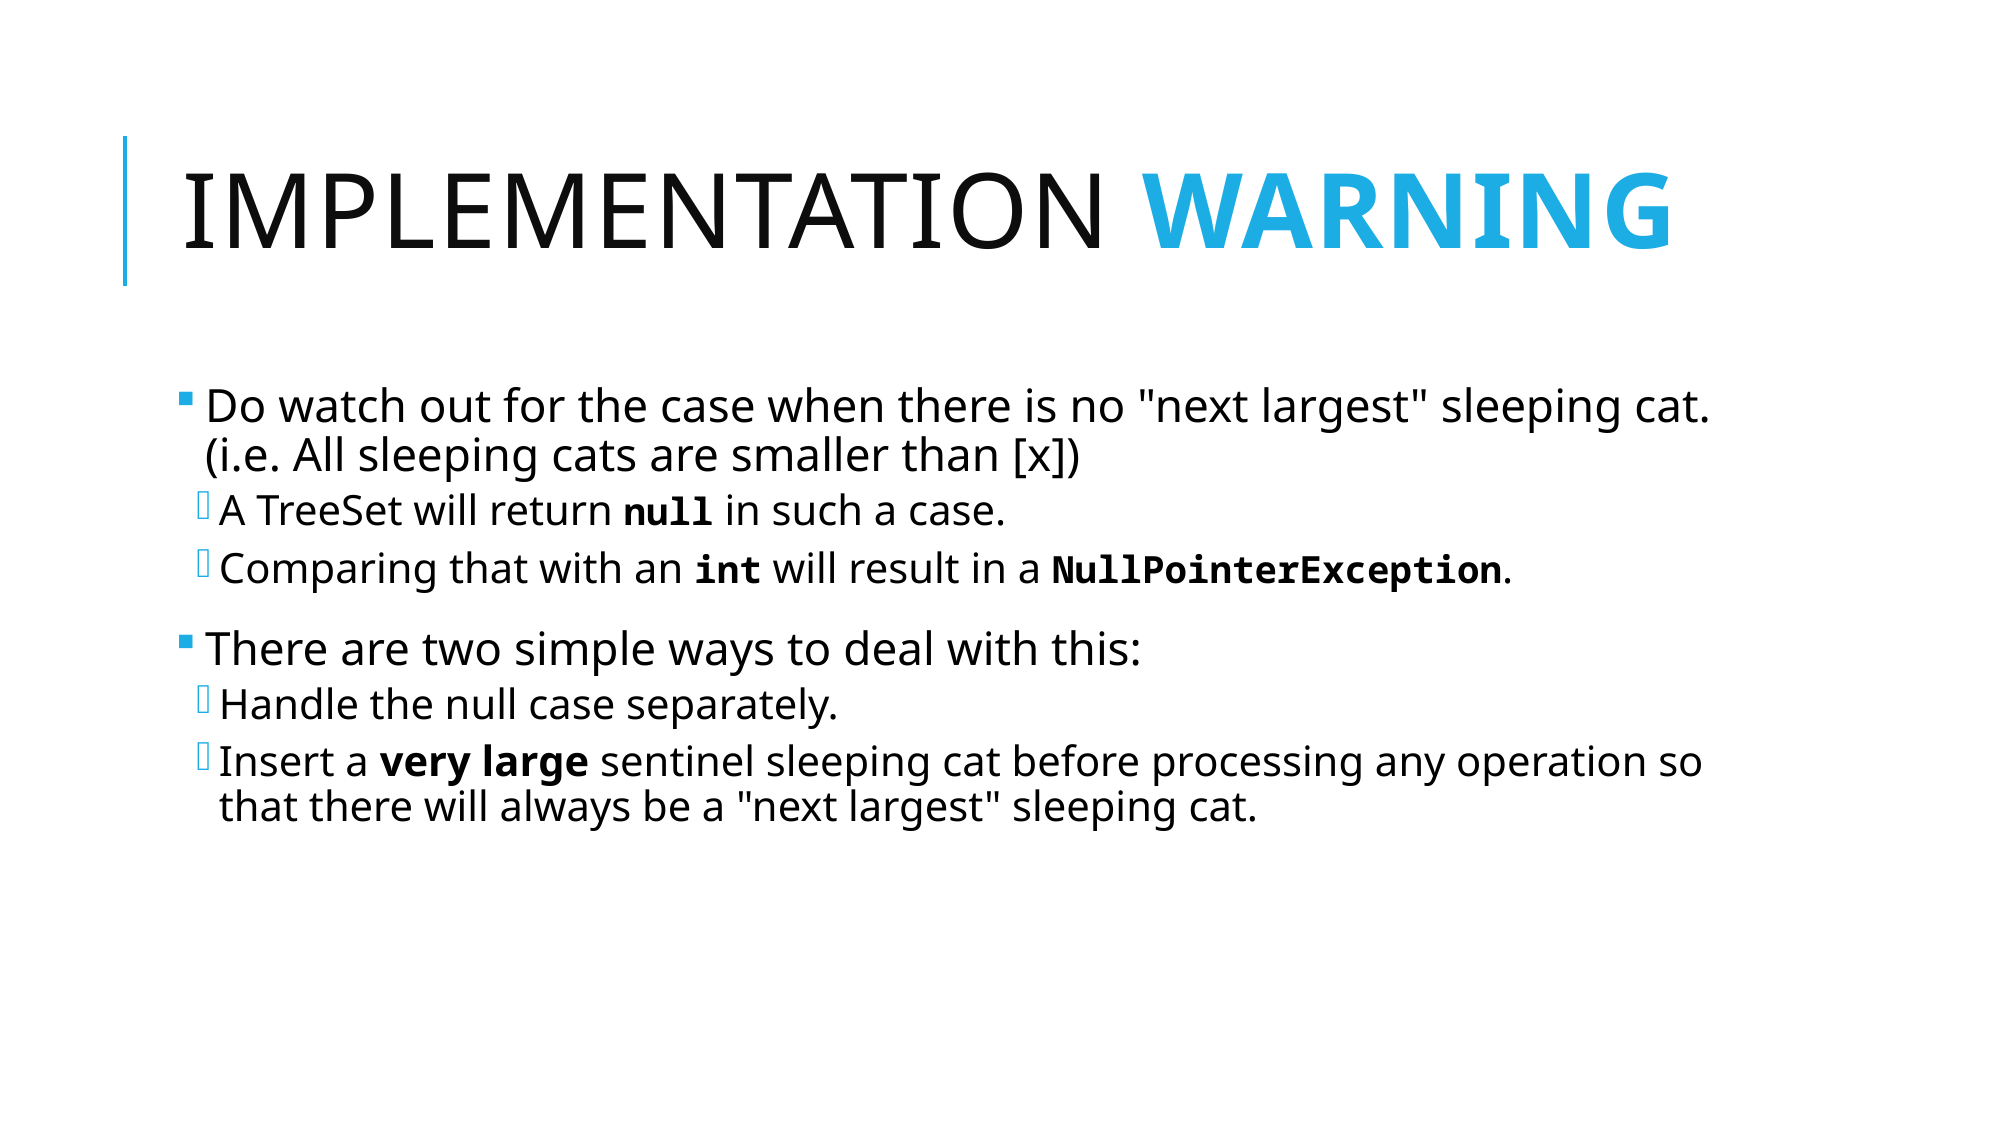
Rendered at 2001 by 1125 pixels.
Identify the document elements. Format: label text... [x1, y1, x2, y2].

list Do watch out for the case when there is no "next largest" sleeping cat. (i.e. All sleeping cats are smaller than [x]) A TreeSet will return null in such a case. Comparing that with an int will result in a NullPointerException. There are two simple ways to deal with this: Handle the null case separately. Insert a very large sentinel sleeping cat before processing any operation so that there will always be a "next largest" sleeping cat. [168, 375, 1763, 1035]
title Implementation warning [168, 96, 1763, 342]
